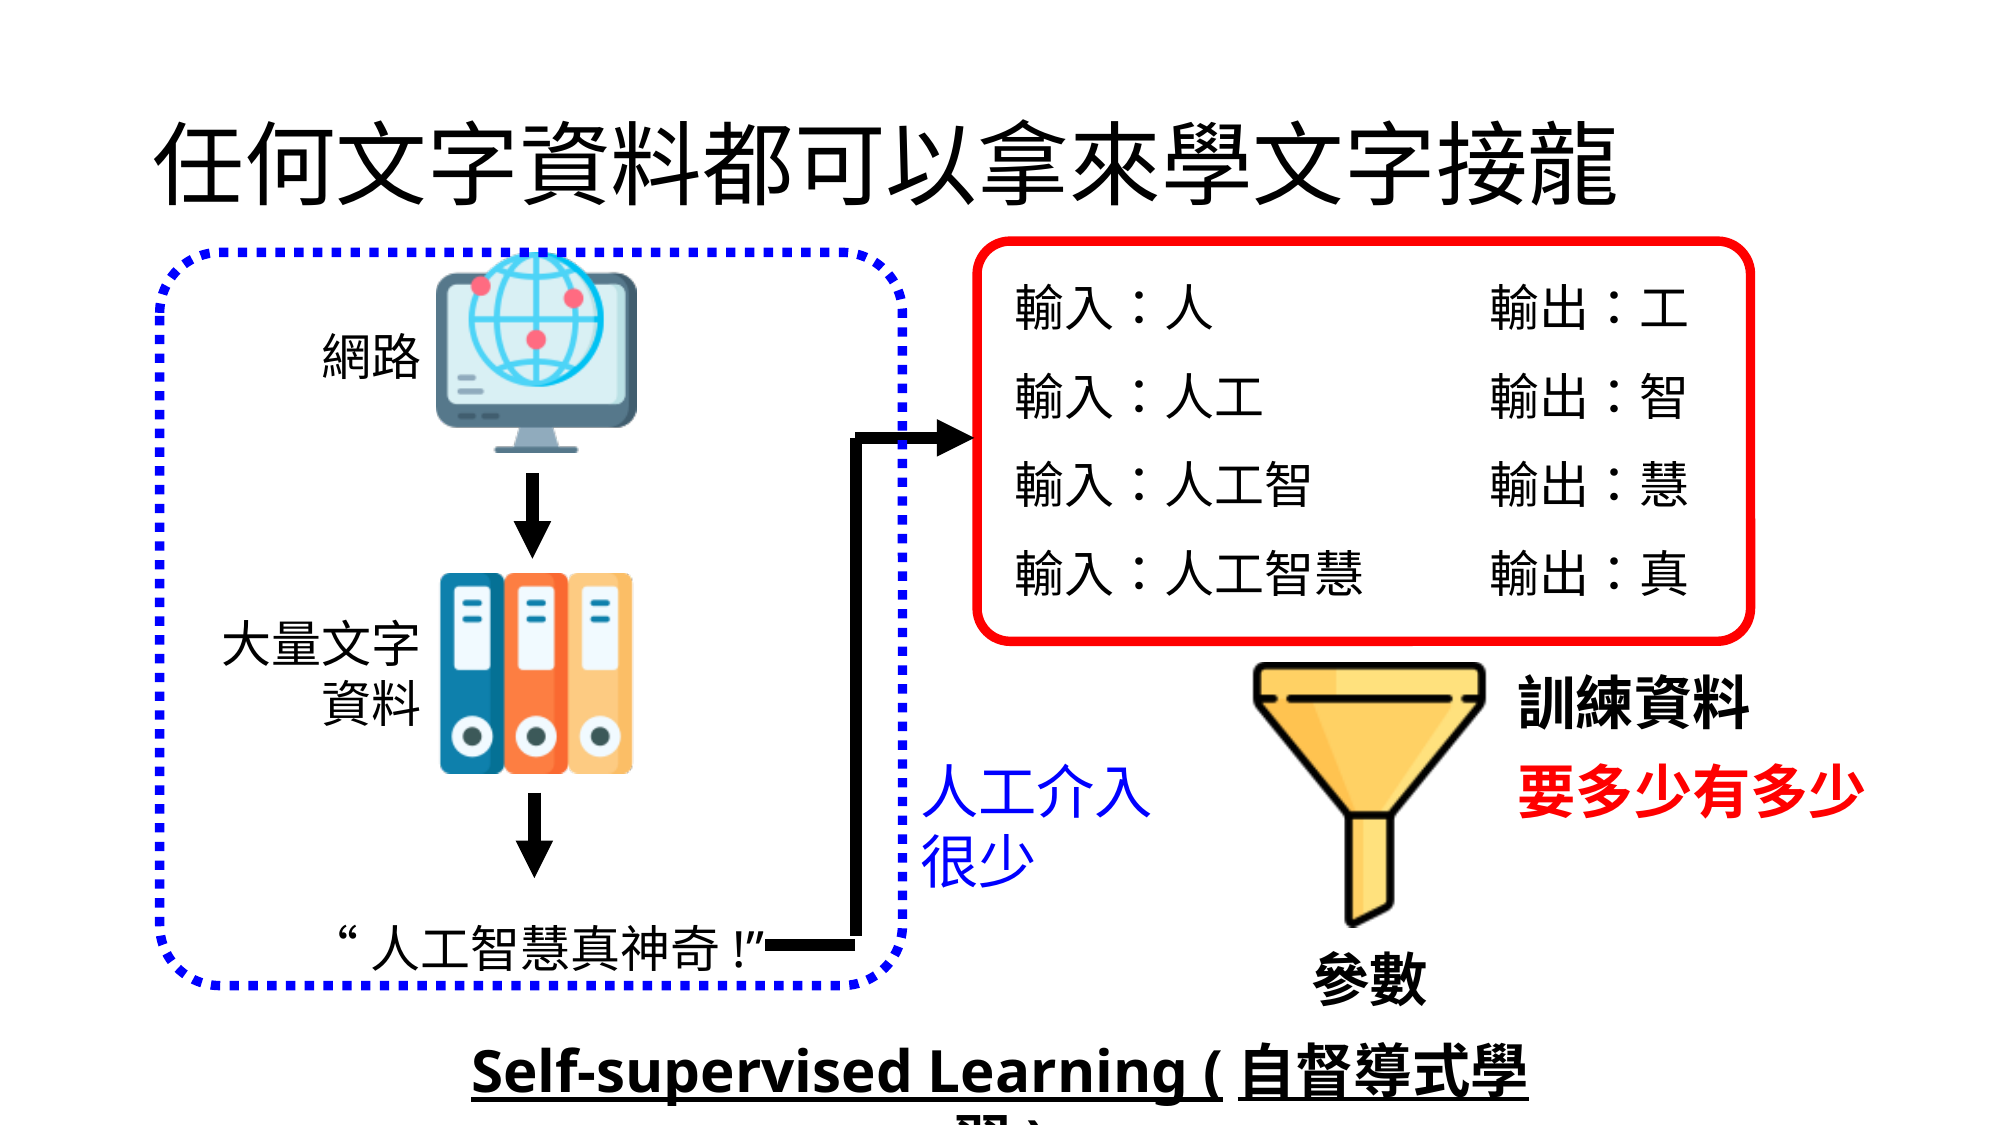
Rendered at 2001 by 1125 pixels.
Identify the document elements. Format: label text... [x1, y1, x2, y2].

text_box 參數 [1278, 936, 1461, 1021]
picture [1237, 662, 1503, 928]
text_box Self-supervised Learning (自督導式學習) [425, 1026, 1575, 1125]
text_box 要多少有多少 [1503, 747, 2000, 833]
text_box 訓練資料 [1405, 658, 1863, 744]
picture [436, 252, 637, 453]
text_box 人工介入很少 [905, 747, 1178, 903]
title 任何文字資料都可以拿來學文字接龍 [137, 59, 1863, 278]
text_box [158, 251, 904, 987]
picture [497, 573, 637, 774]
picture [436, 573, 493, 774]
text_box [977, 241, 1976, 642]
